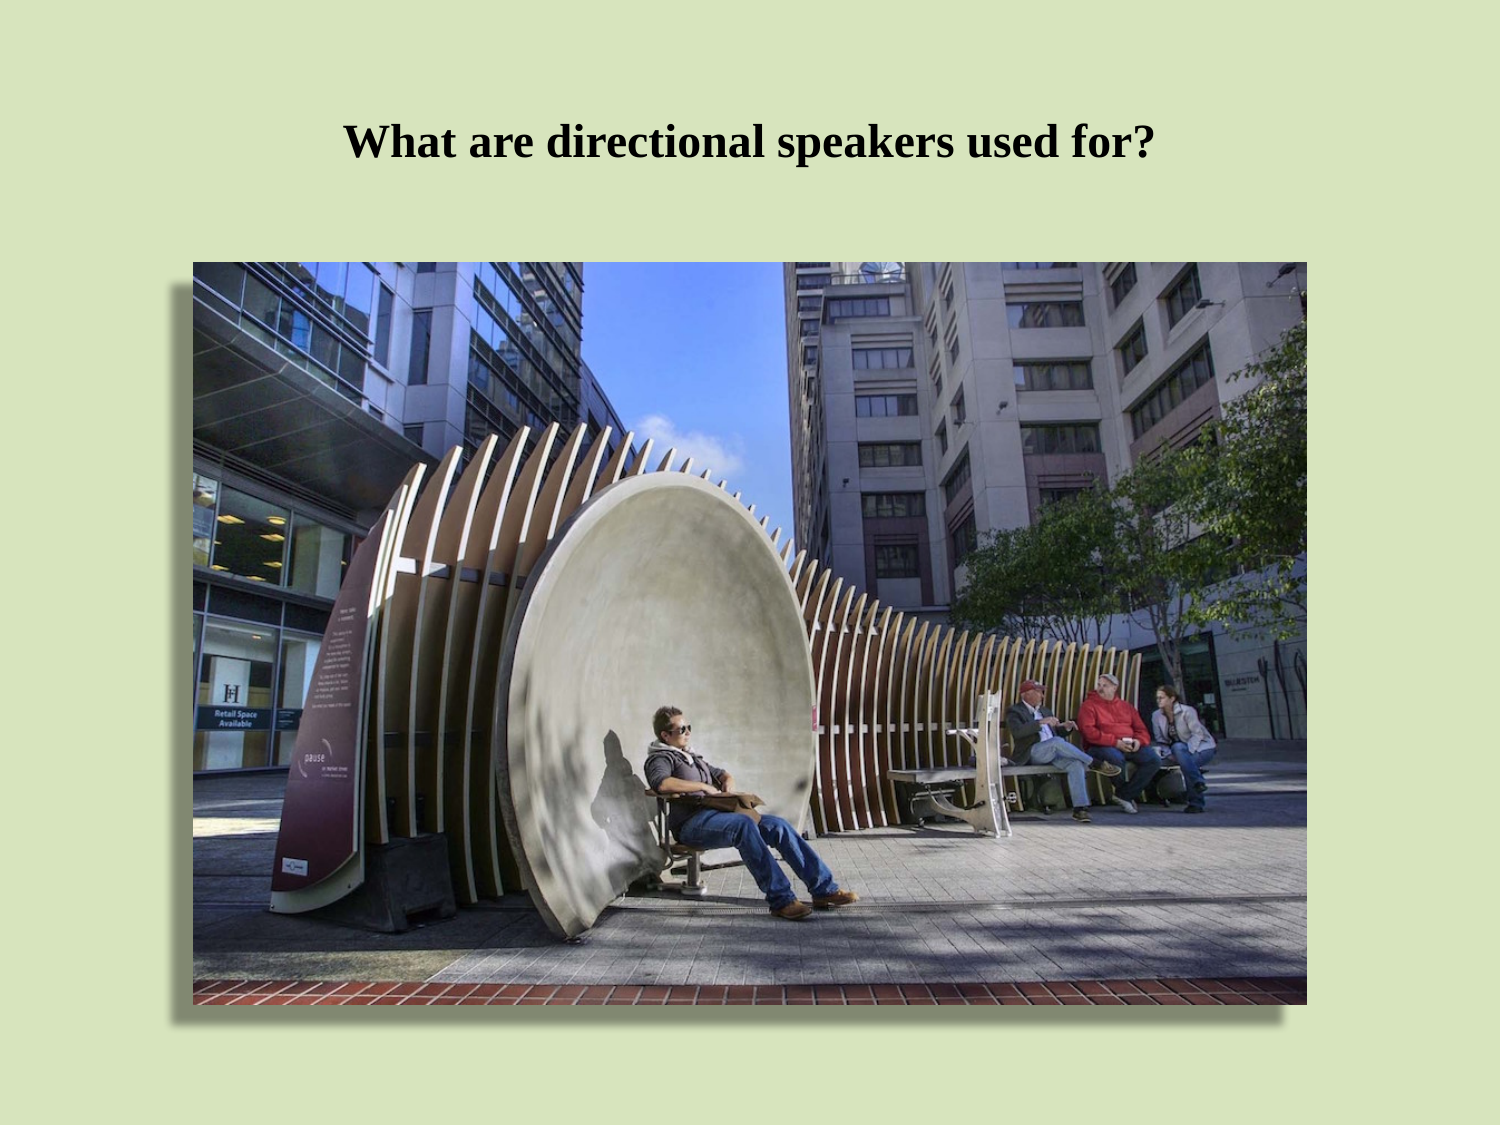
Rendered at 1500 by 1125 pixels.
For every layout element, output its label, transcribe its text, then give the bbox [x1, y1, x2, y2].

title What are directional speakers used for? [75, 45, 1425, 233]
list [193, 262, 1307, 1006]
